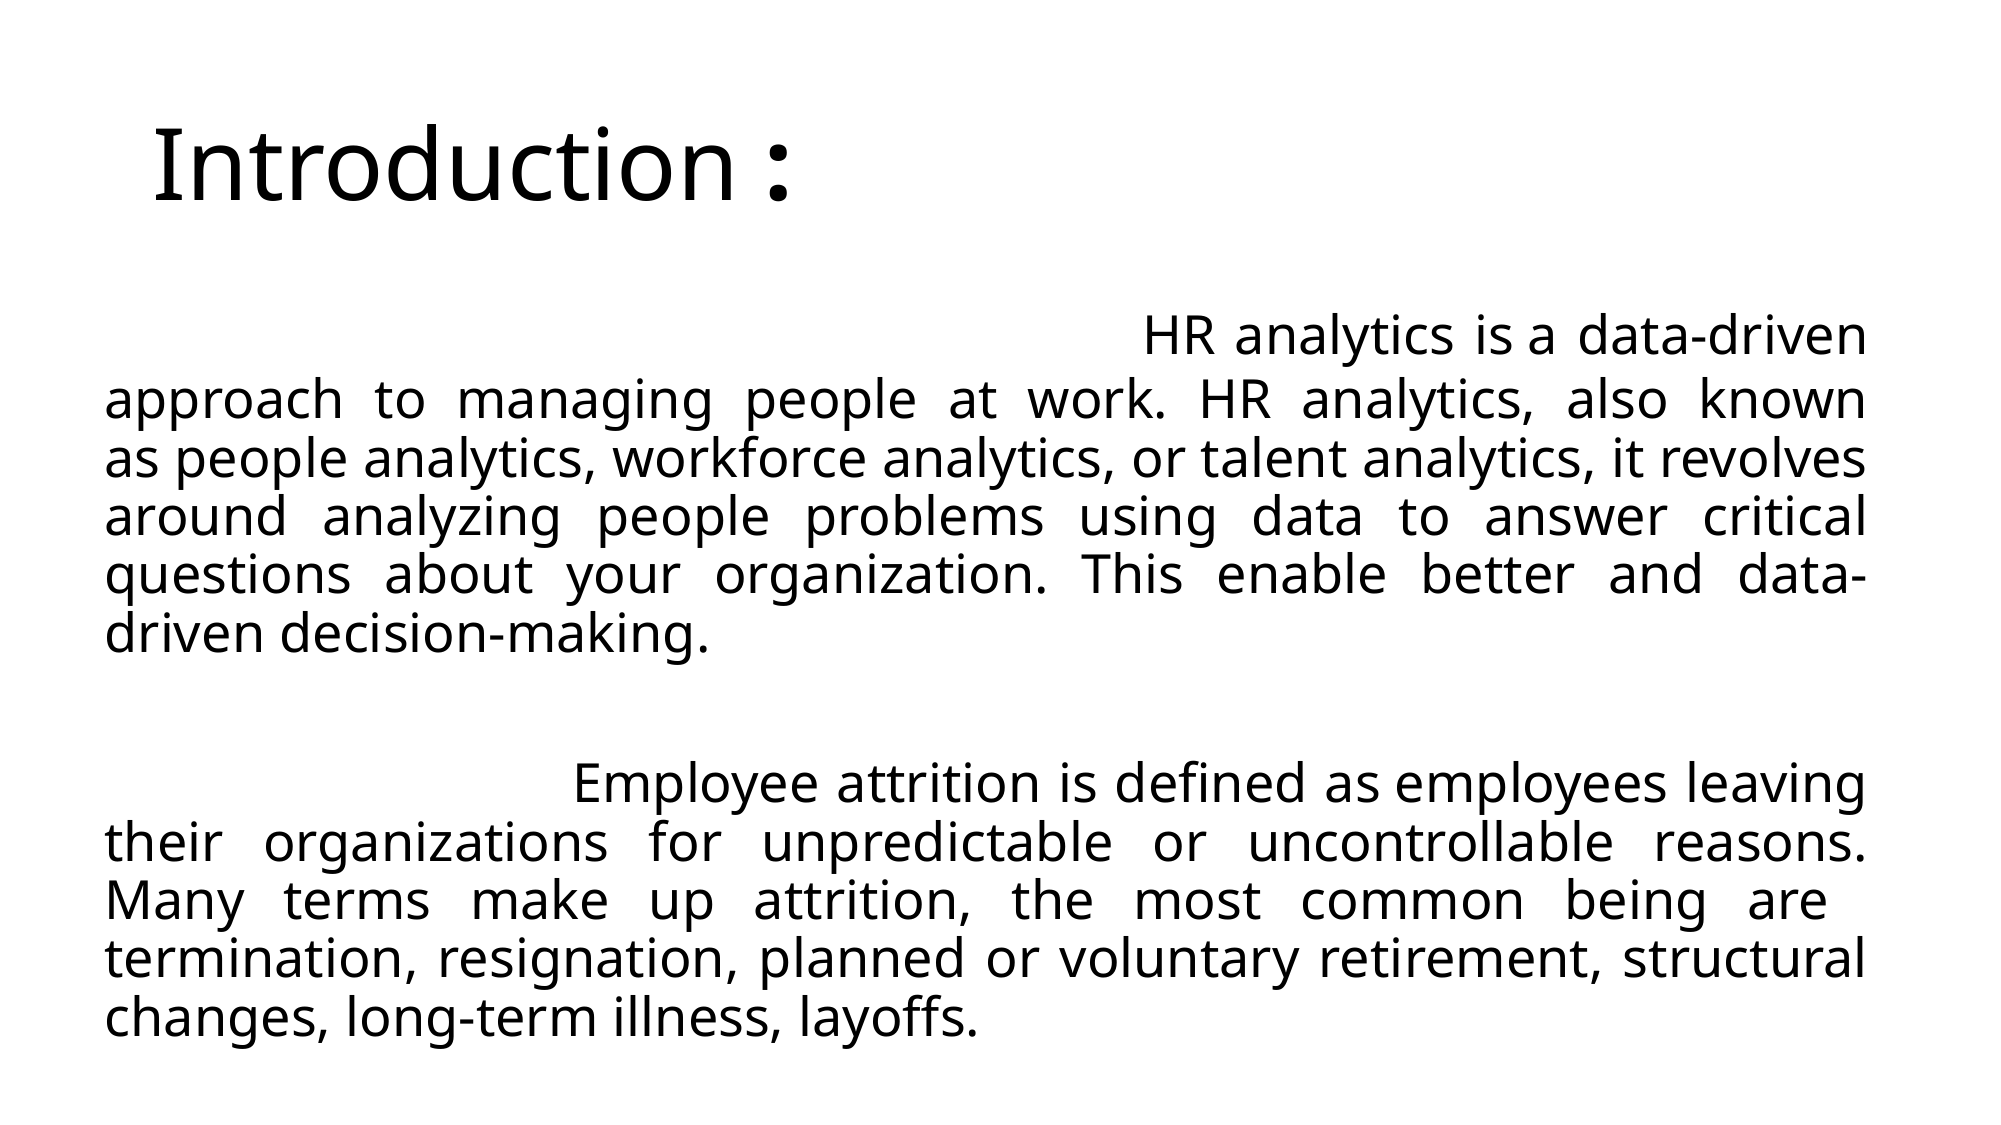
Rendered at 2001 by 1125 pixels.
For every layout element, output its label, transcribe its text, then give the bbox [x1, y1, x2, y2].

list HR analytics is a data-driven approach to managing people at work. HR analytics, also known as people analytics, workforce analytics, or talent analytics, it revolves around analyzing people problems using data to answer critical questions about your organization. This enable better and data-driven decision-making. Employee attrition is defined as employees leaving their organizations for unpredictable or uncontrollable reasons. Many terms make up attrition, the most common being are termination, resignation, planned or voluntary retirement, structural changes, long-term illness, layoffs. [89, 277, 1884, 1066]
title Introduction : [137, 59, 1863, 277]
